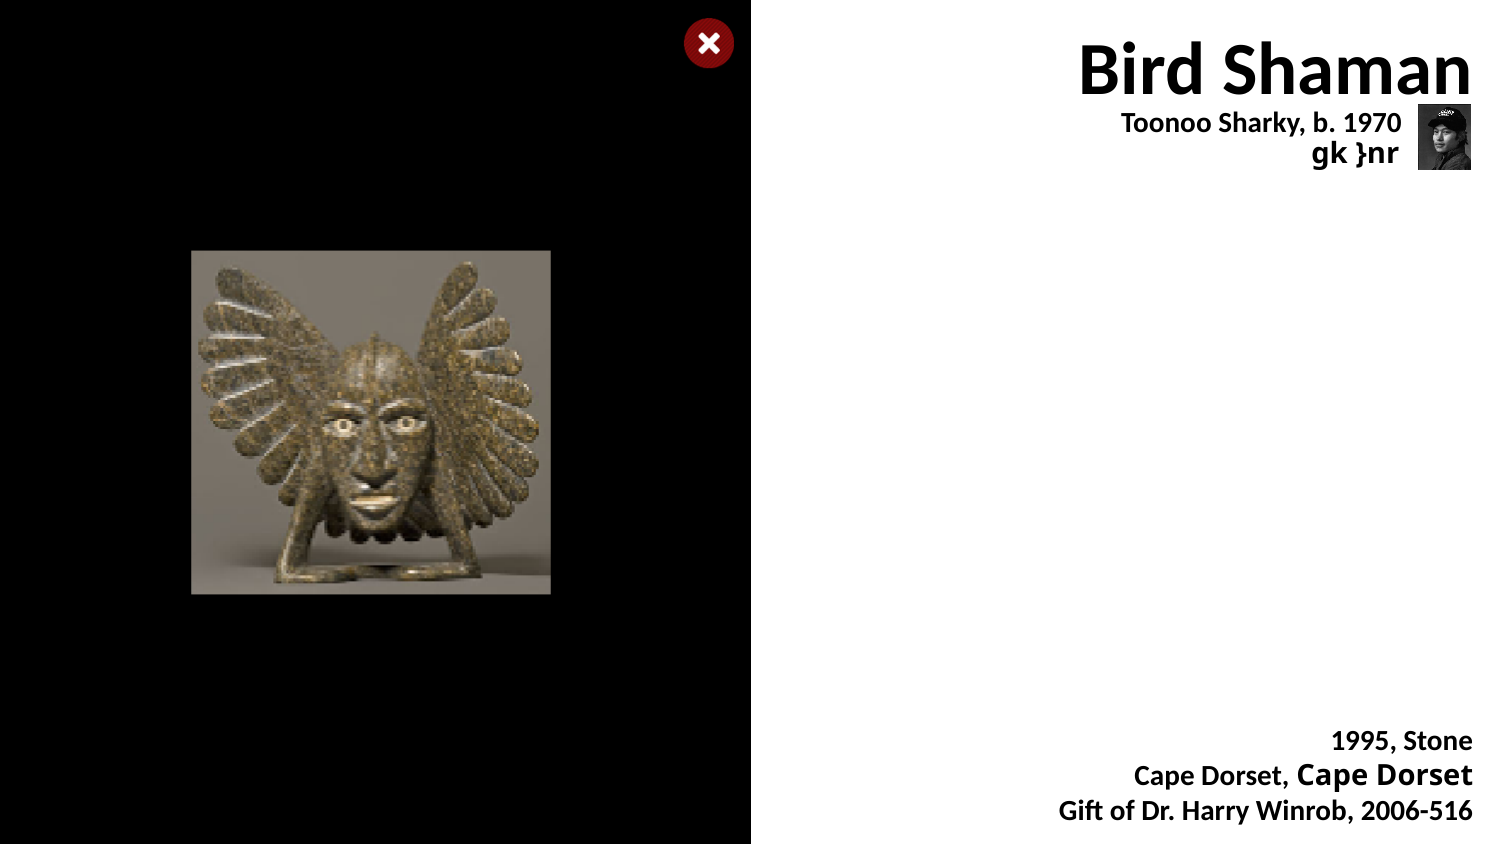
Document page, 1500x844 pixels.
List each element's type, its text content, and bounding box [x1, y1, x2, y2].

text_box Toonoo Sharky, b. 1970 [1120, 102, 1402, 138]
text_box 1995, Stone Cape Dorset, Cape Dorset Gift of Dr. Harry Winrob, 2006-516 [761, 714, 1489, 827]
text_box Bird Shaman [754, 19, 1489, 110]
picture [0, 0, 751, 844]
text_box gk }nr [1311, 133, 1400, 169]
picture [1418, 104, 1471, 170]
